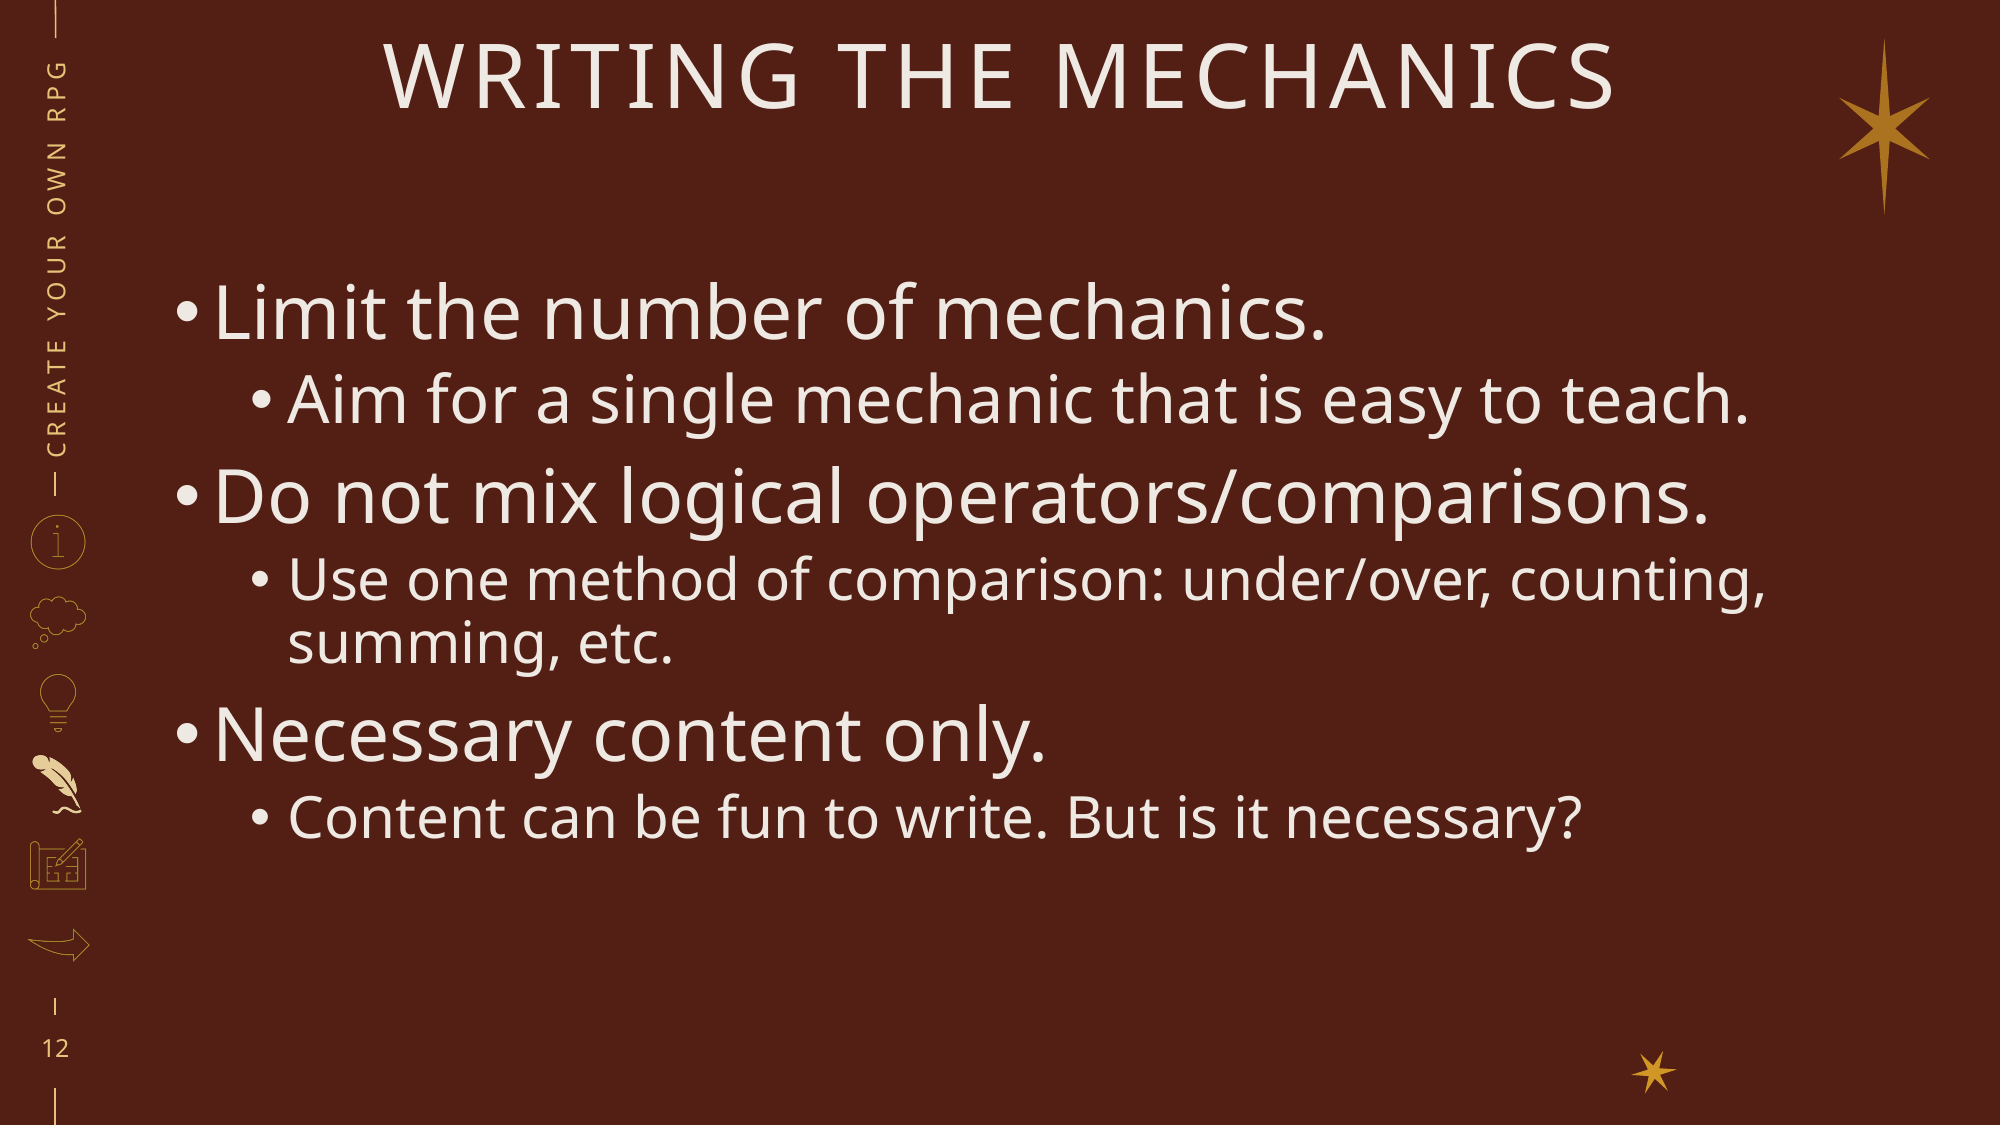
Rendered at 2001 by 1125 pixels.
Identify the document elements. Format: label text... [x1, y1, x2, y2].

picture [23, 668, 93, 738]
picture [23, 507, 93, 577]
slide_number 12 [25, 1032, 86, 1063]
text_box CREATE YOUR OWN RPG [40, 44, 71, 477]
list Limit the number of mechanics. Aim for a single mechanic that is easy to teach. Do not mix logical operators/comparisons. Use one method of comparison: under/over, counting, summing, etc. Necessary content only. Content can be fun to write. But is it necessary? [174, 274, 1943, 1014]
picture [23, 910, 93, 980]
title WRITING THE MECHANICS [174, 31, 1825, 257]
picture [23, 588, 93, 658]
picture [23, 749, 93, 819]
picture [23, 830, 93, 900]
